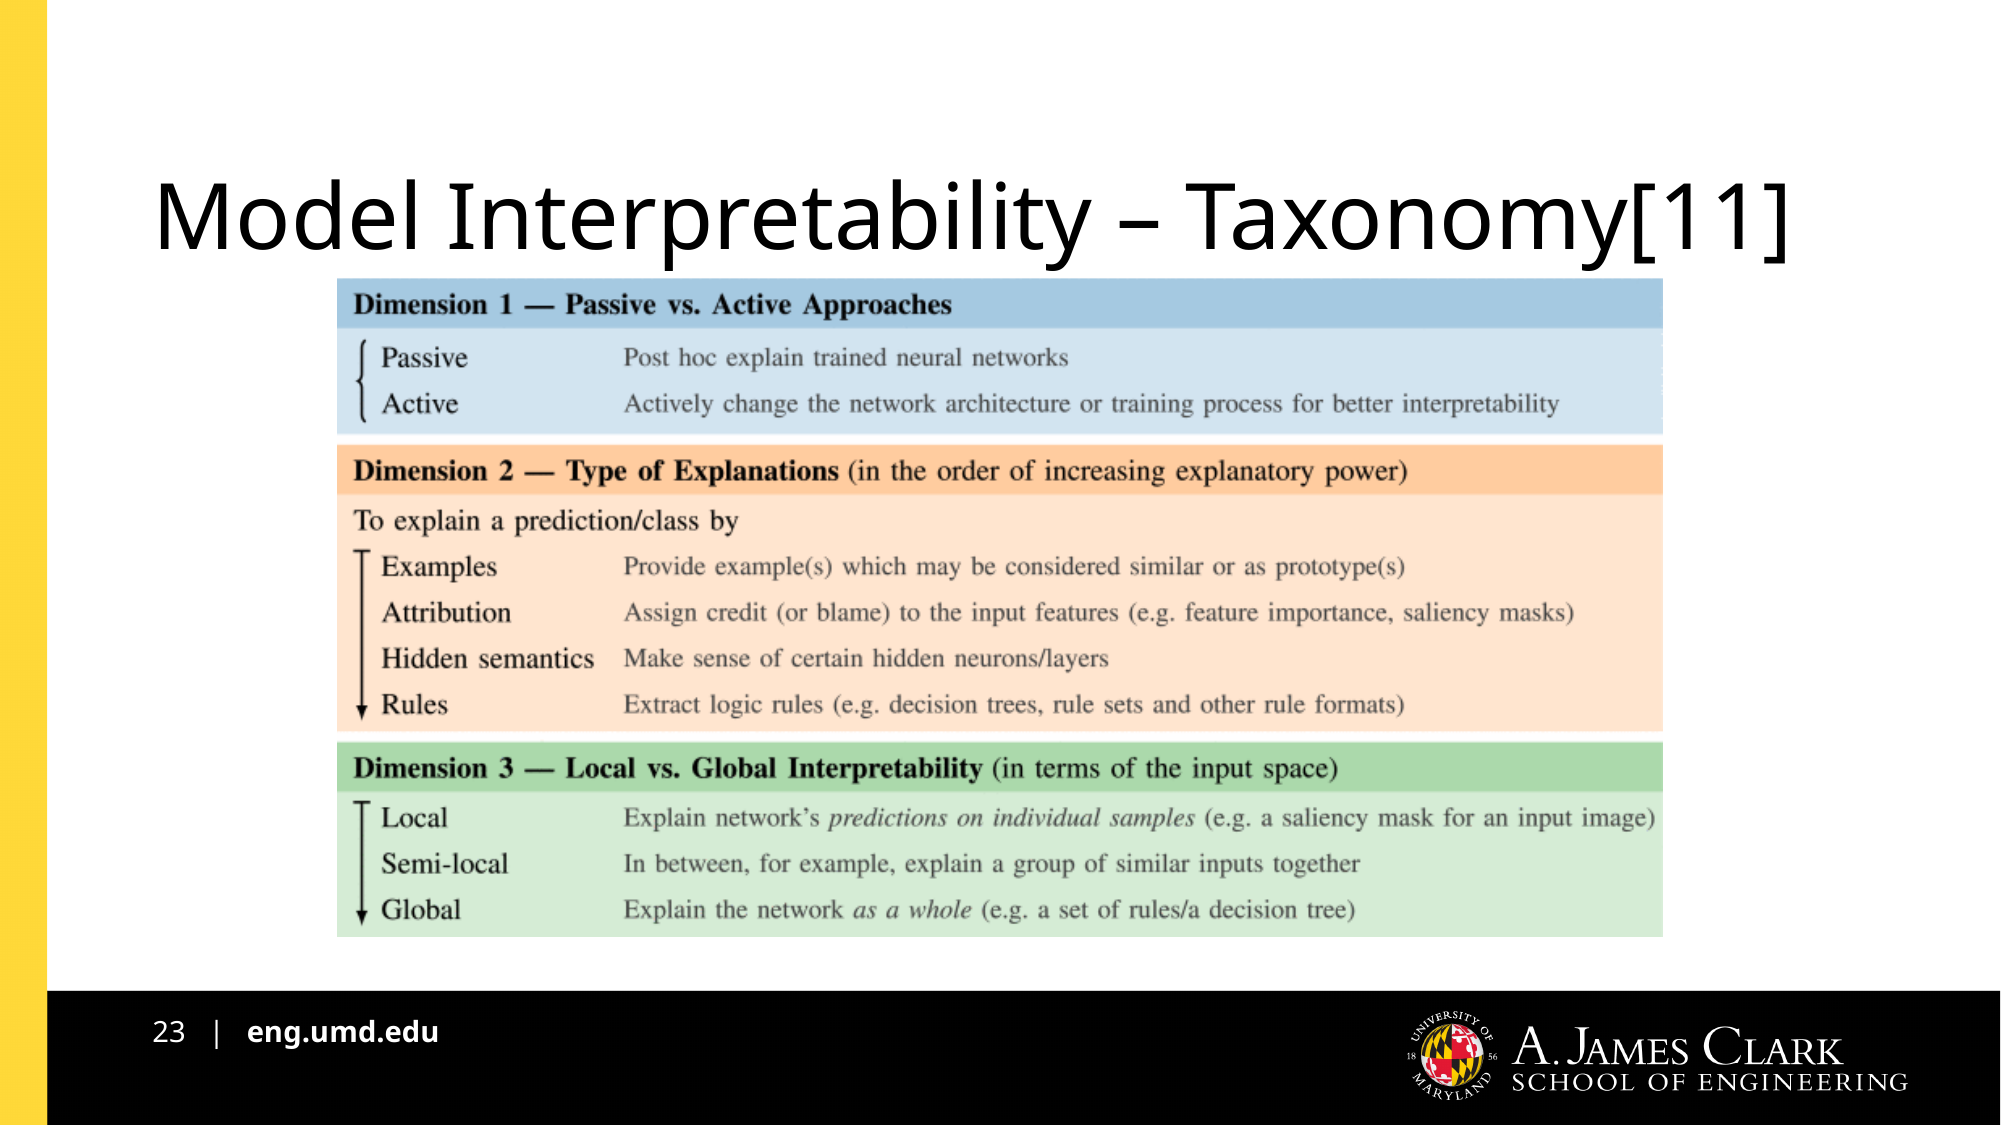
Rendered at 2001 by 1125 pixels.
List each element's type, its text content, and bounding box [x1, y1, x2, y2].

picture [0, 0, 2001, 1125]
footer 23 | eng.umd.edu [137, 1002, 1338, 1063]
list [336, 277, 1663, 938]
title Model Interpretability – Taxonomy[11] [137, 59, 1863, 278]
